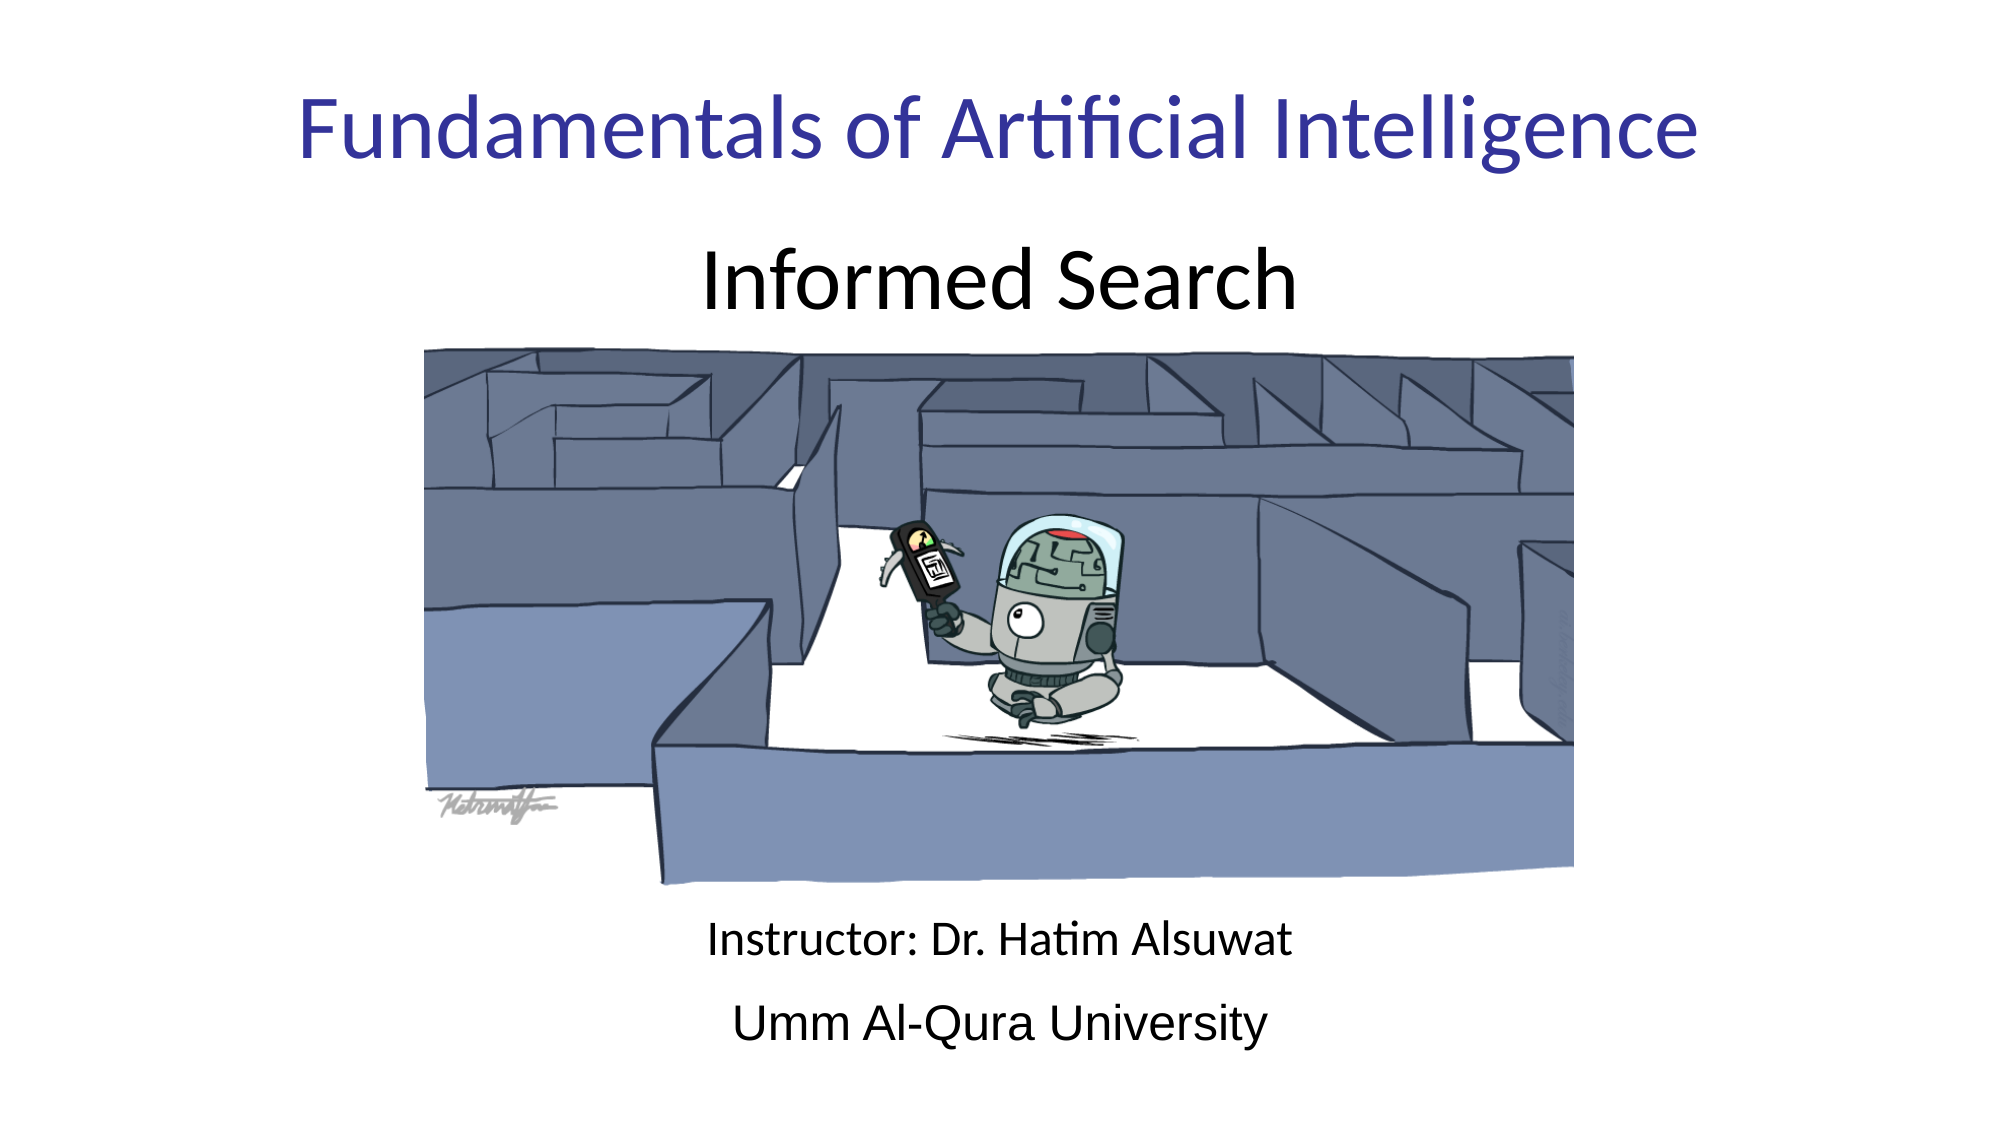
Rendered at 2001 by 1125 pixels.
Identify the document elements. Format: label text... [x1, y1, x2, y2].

text_box Instructor: Dr. Hatim Alsuwat Umm Al-Qura University [0, 900, 2000, 1113]
picture [423, 323, 1575, 901]
title Fundamentals of Artificial Intelligence [0, 45, 2000, 212]
subtitle Informed Search [0, 212, 2000, 463]
